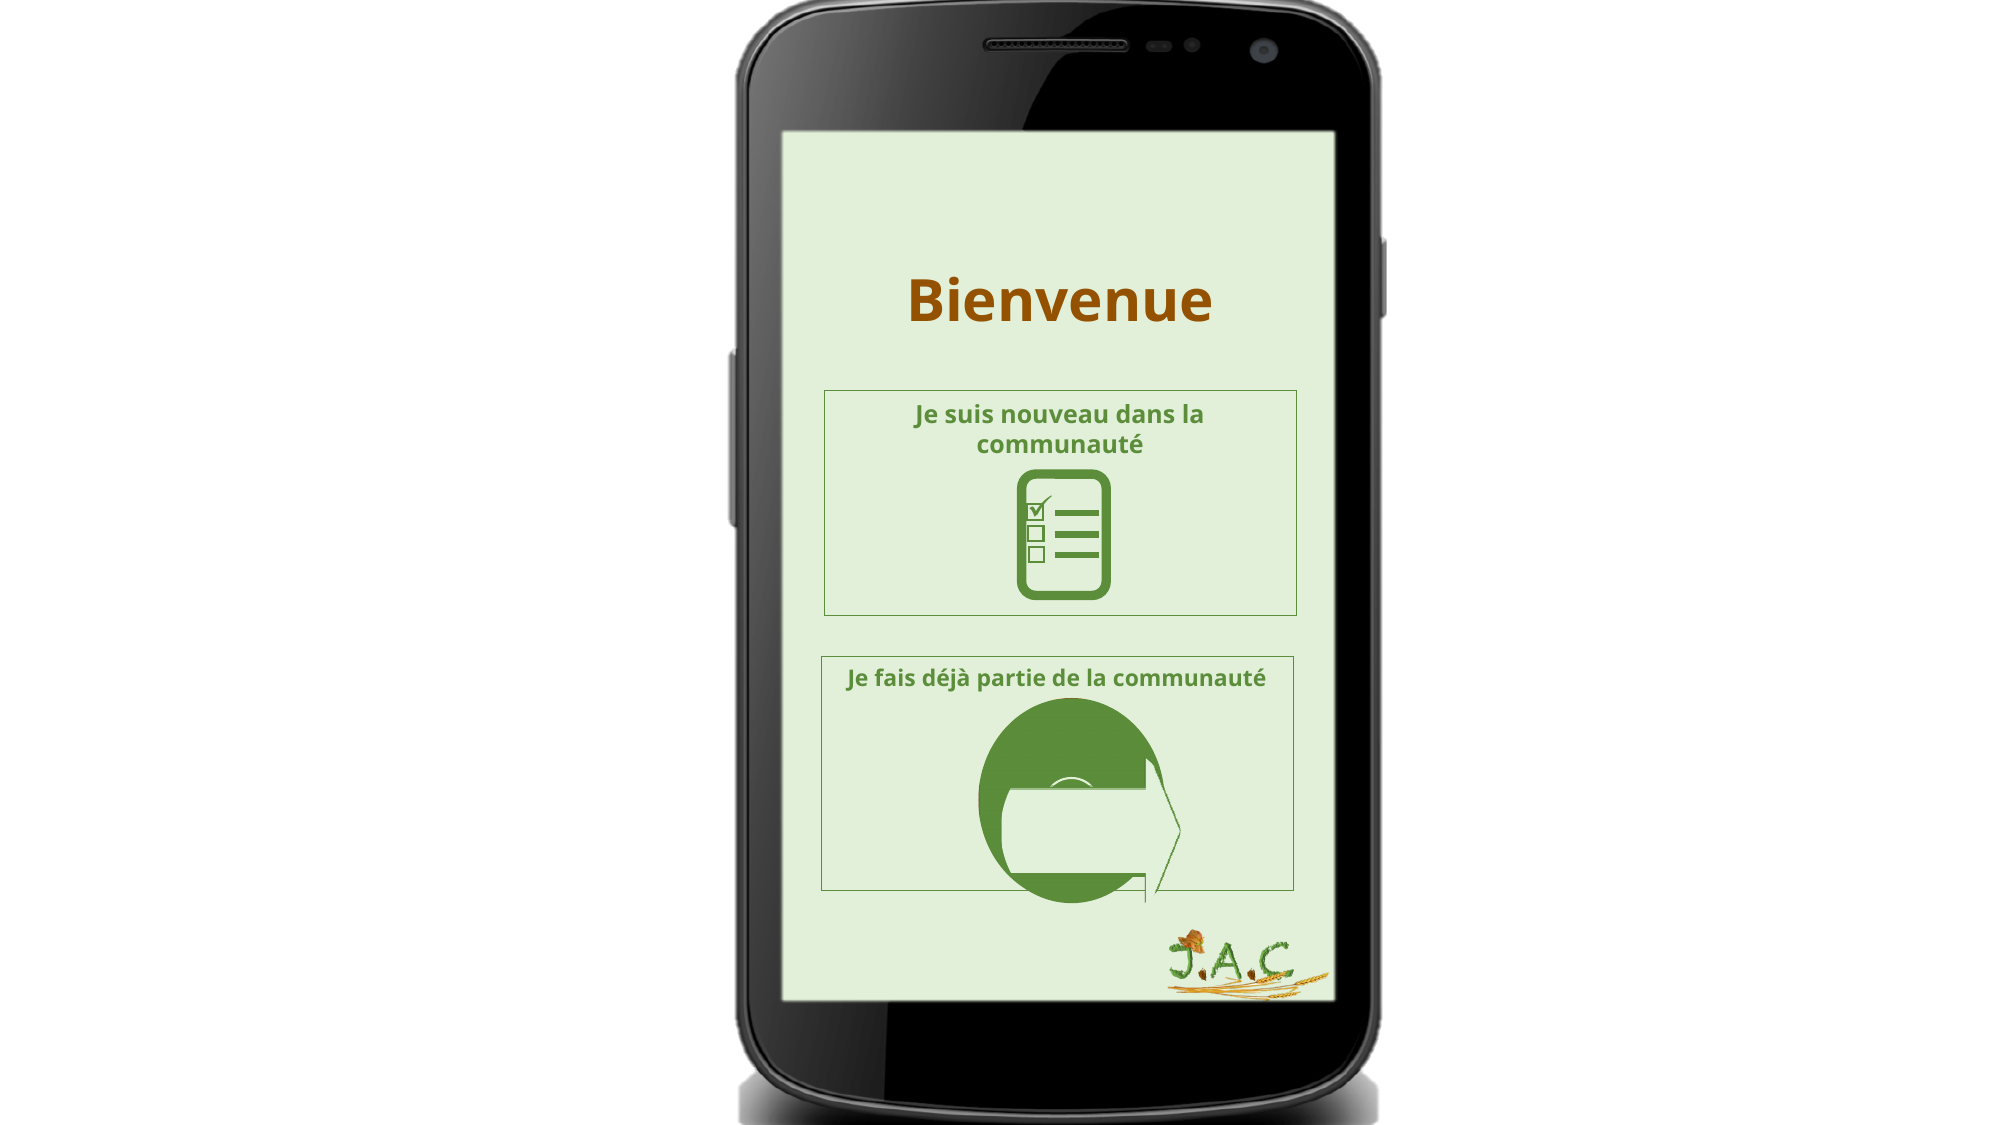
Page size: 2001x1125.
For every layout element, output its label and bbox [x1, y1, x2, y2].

text_box [722, 0, 1387, 1125]
